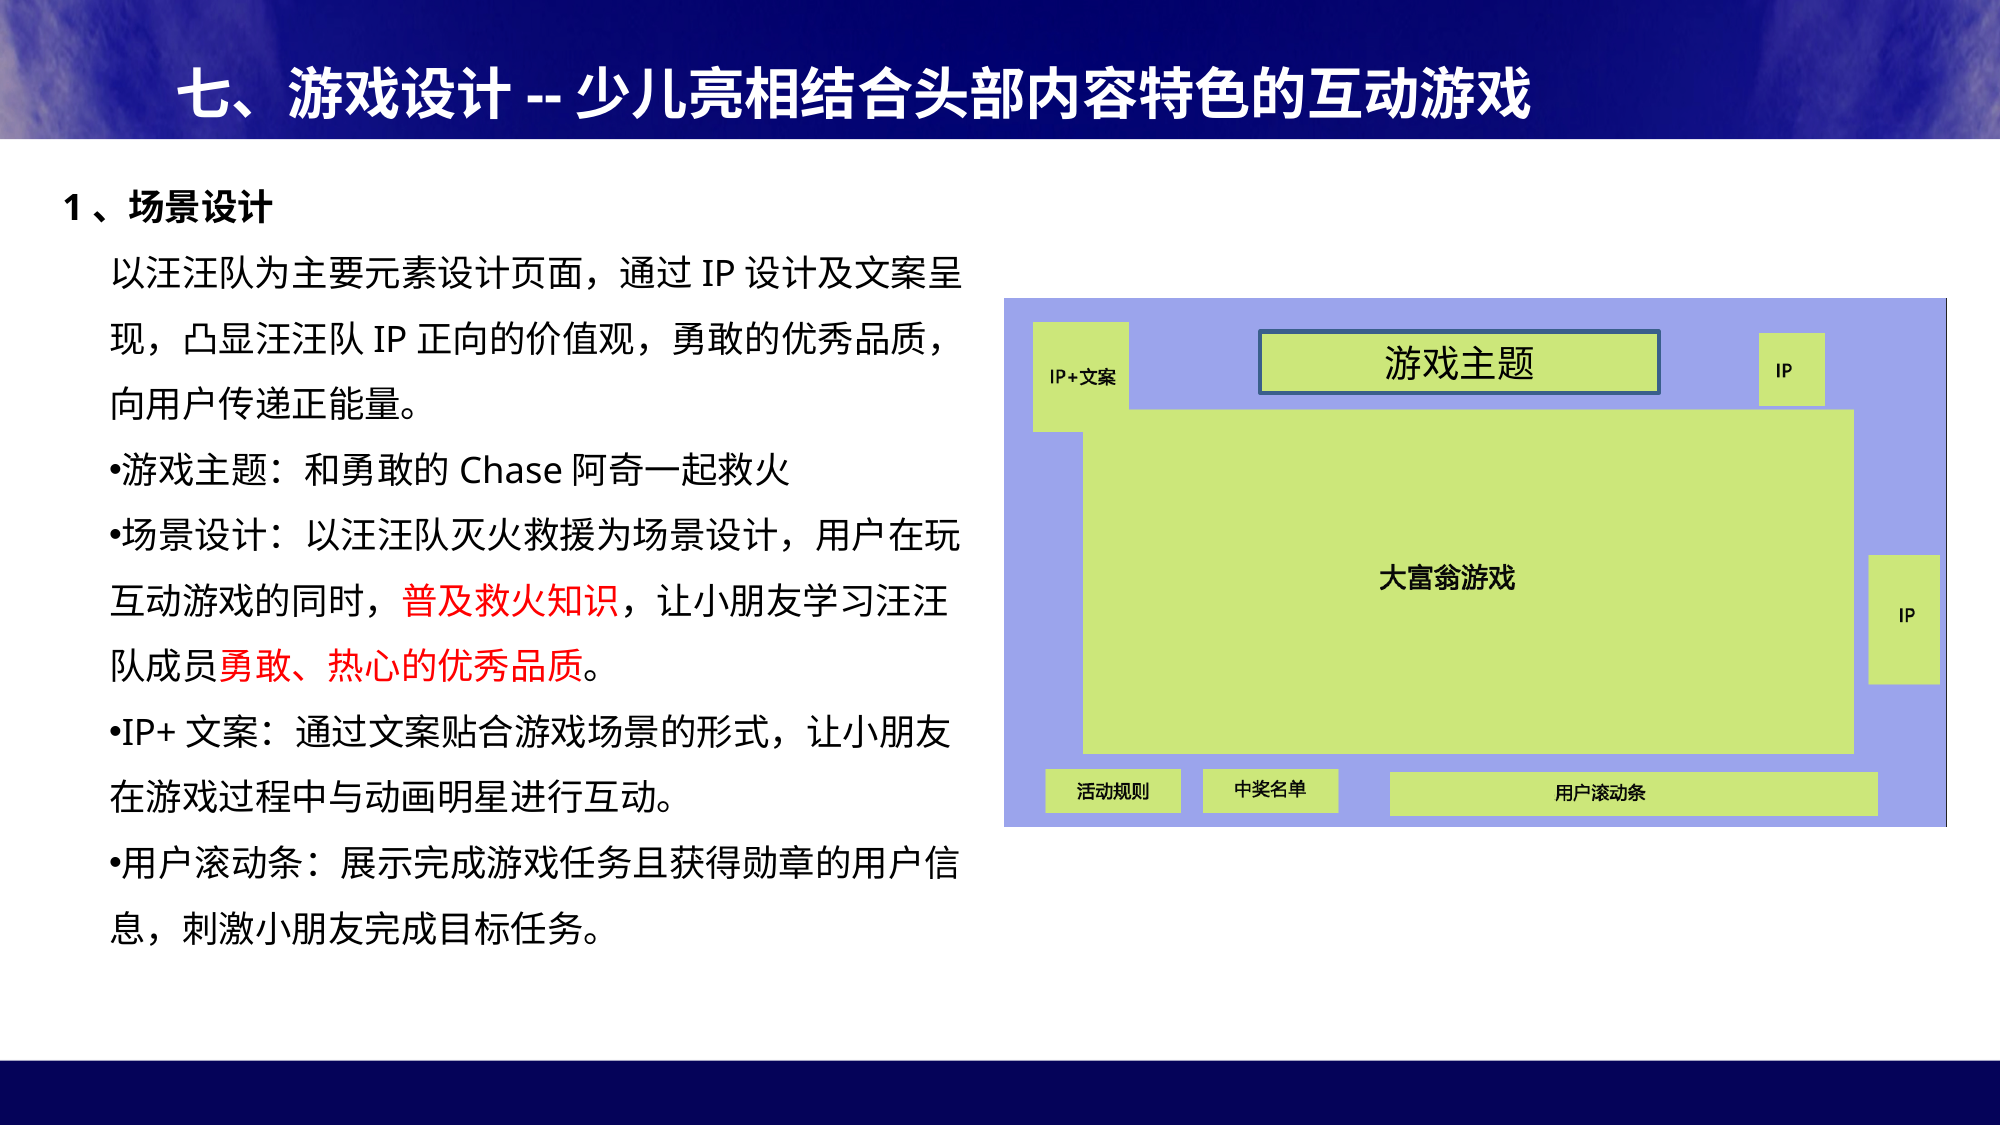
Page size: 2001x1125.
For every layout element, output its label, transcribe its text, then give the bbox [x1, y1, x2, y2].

text_box 1、场景设计 以汪汪队为主要元素设计页面，通过IP设计及文案呈现，凸显汪汪队IP正向的价值观，勇敢的优秀品质，向用户传递正能量。 游戏主题：和勇敢的Chase阿奇一起救火 场景设计：以汪汪队灭火救援为场景设计，用户在玩互动游戏的同时，普及救火知识，让小朋友学习汪汪队成员勇敢、热心的优秀品质。 IP+文案：通过文案贴合游戏场景的形式，让小朋友在游戏过程中与动画明星进行互动。 用户滚动条：展示完成游戏任务且获得勋章的用户信息，刺激小朋友完成目标任务。 [47, 155, 994, 1023]
picture [0, 0, 2000, 1125]
text_box 七、游戏设计--少儿亮相结合头部内容特色的互动游戏 [155, 48, 1553, 136]
